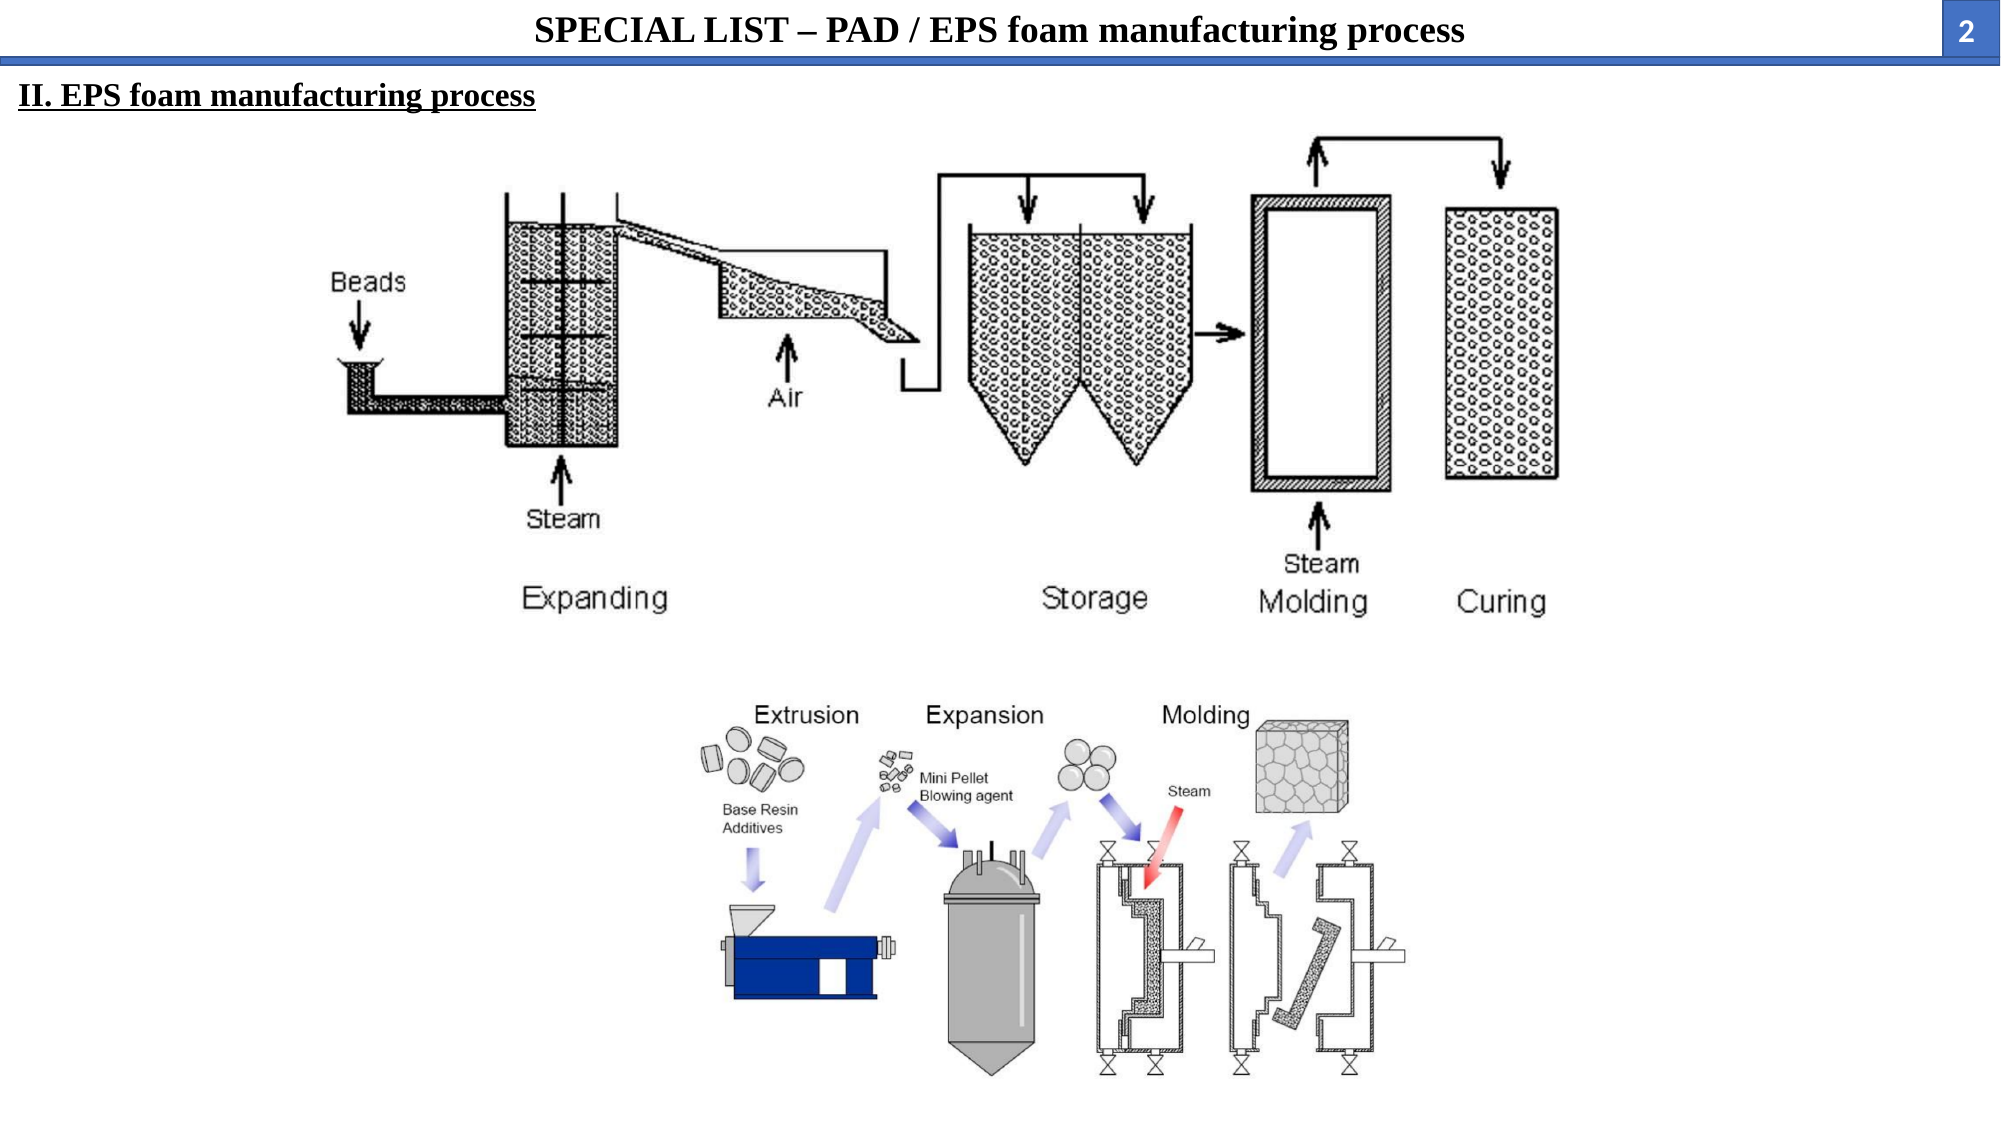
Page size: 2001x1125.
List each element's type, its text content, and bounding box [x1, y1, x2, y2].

picture [312, 121, 1610, 638]
text_box II. EPS foam manufacturing process [3, 66, 552, 121]
picture [686, 696, 1412, 1080]
